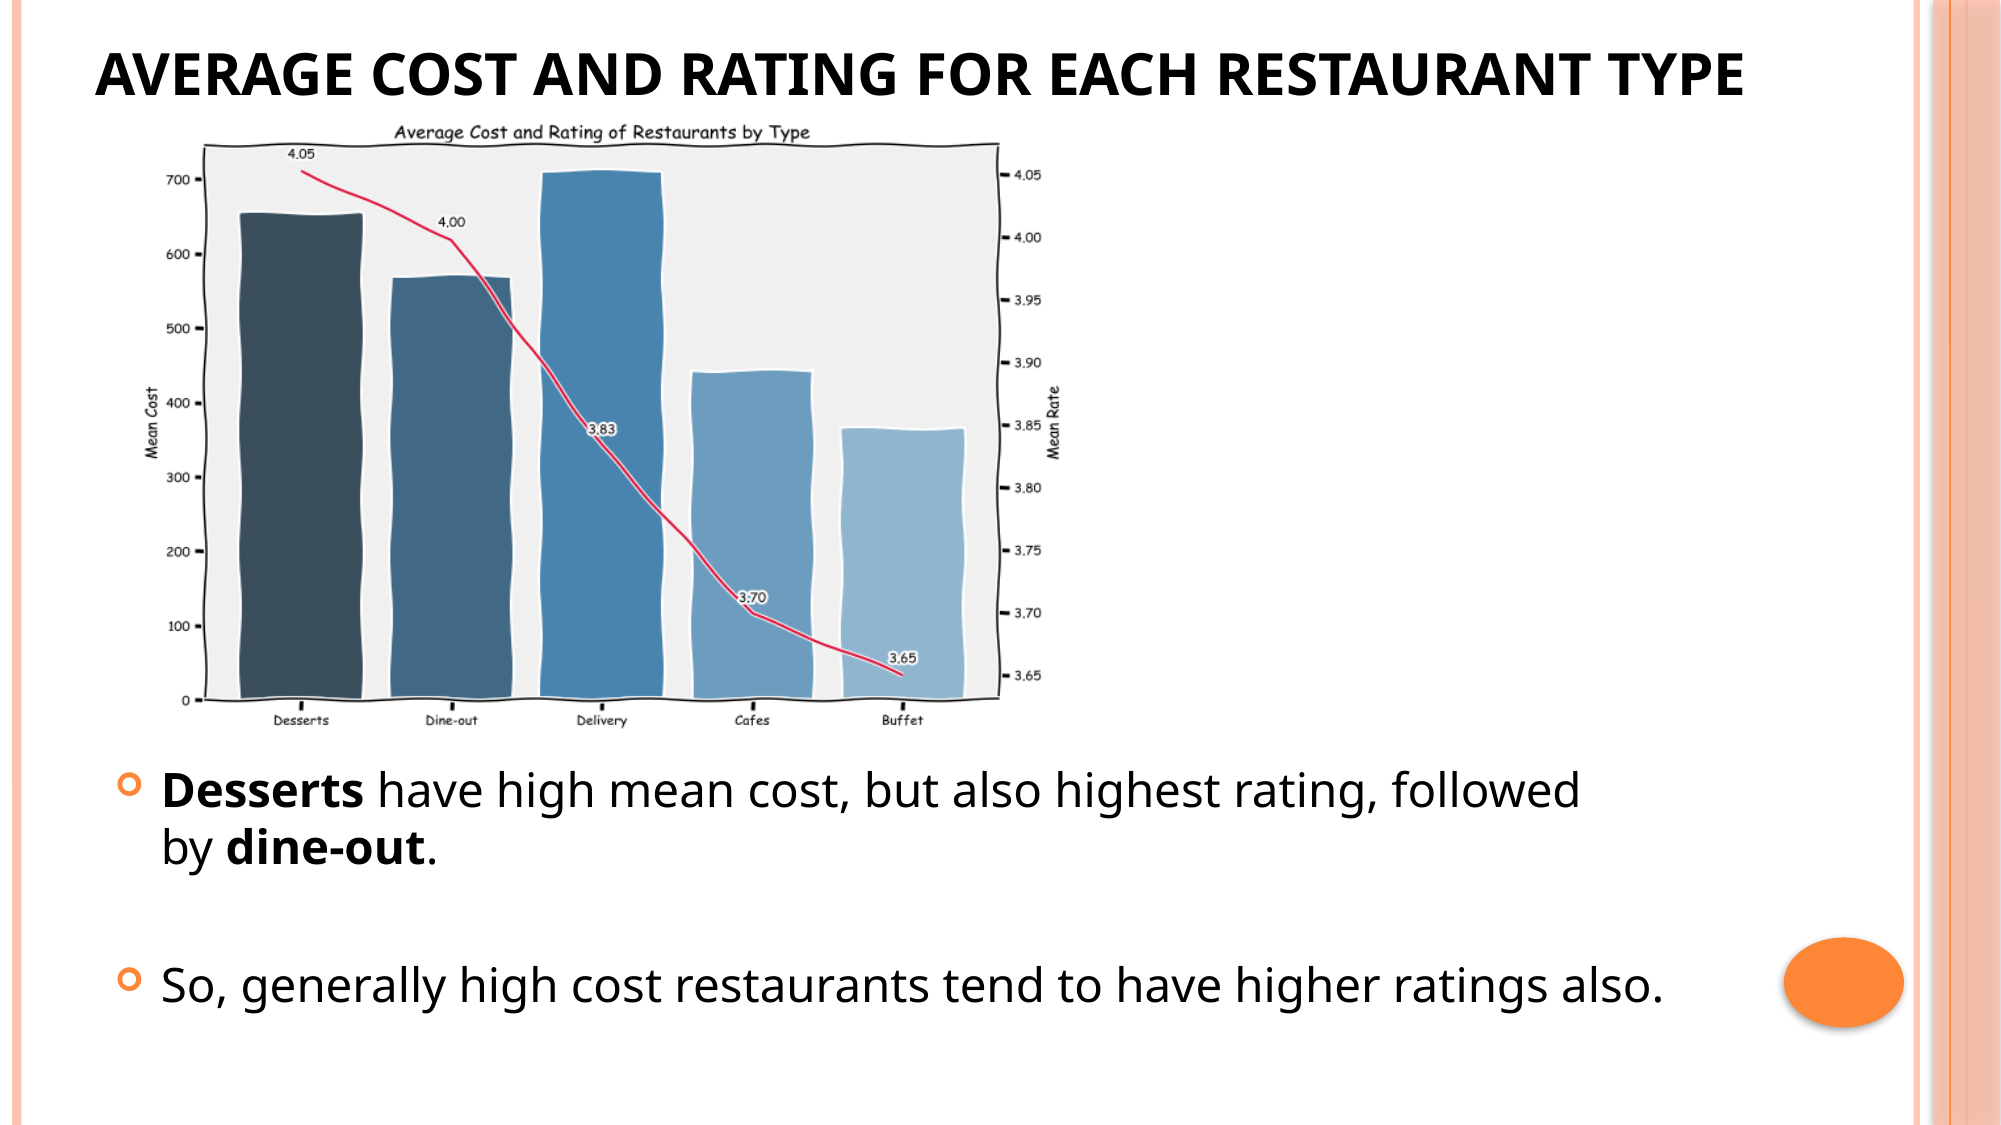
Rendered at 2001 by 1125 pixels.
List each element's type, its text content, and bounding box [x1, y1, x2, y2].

list Desserts have high mean cost, but also highest rating, followed by dine-out. So, generally high cost restaurants tend to have higher ratings also. [99, 753, 1734, 1062]
title Average Cost and Rating for each restaurant type [80, 24, 1869, 114]
picture [111, 114, 1088, 741]
